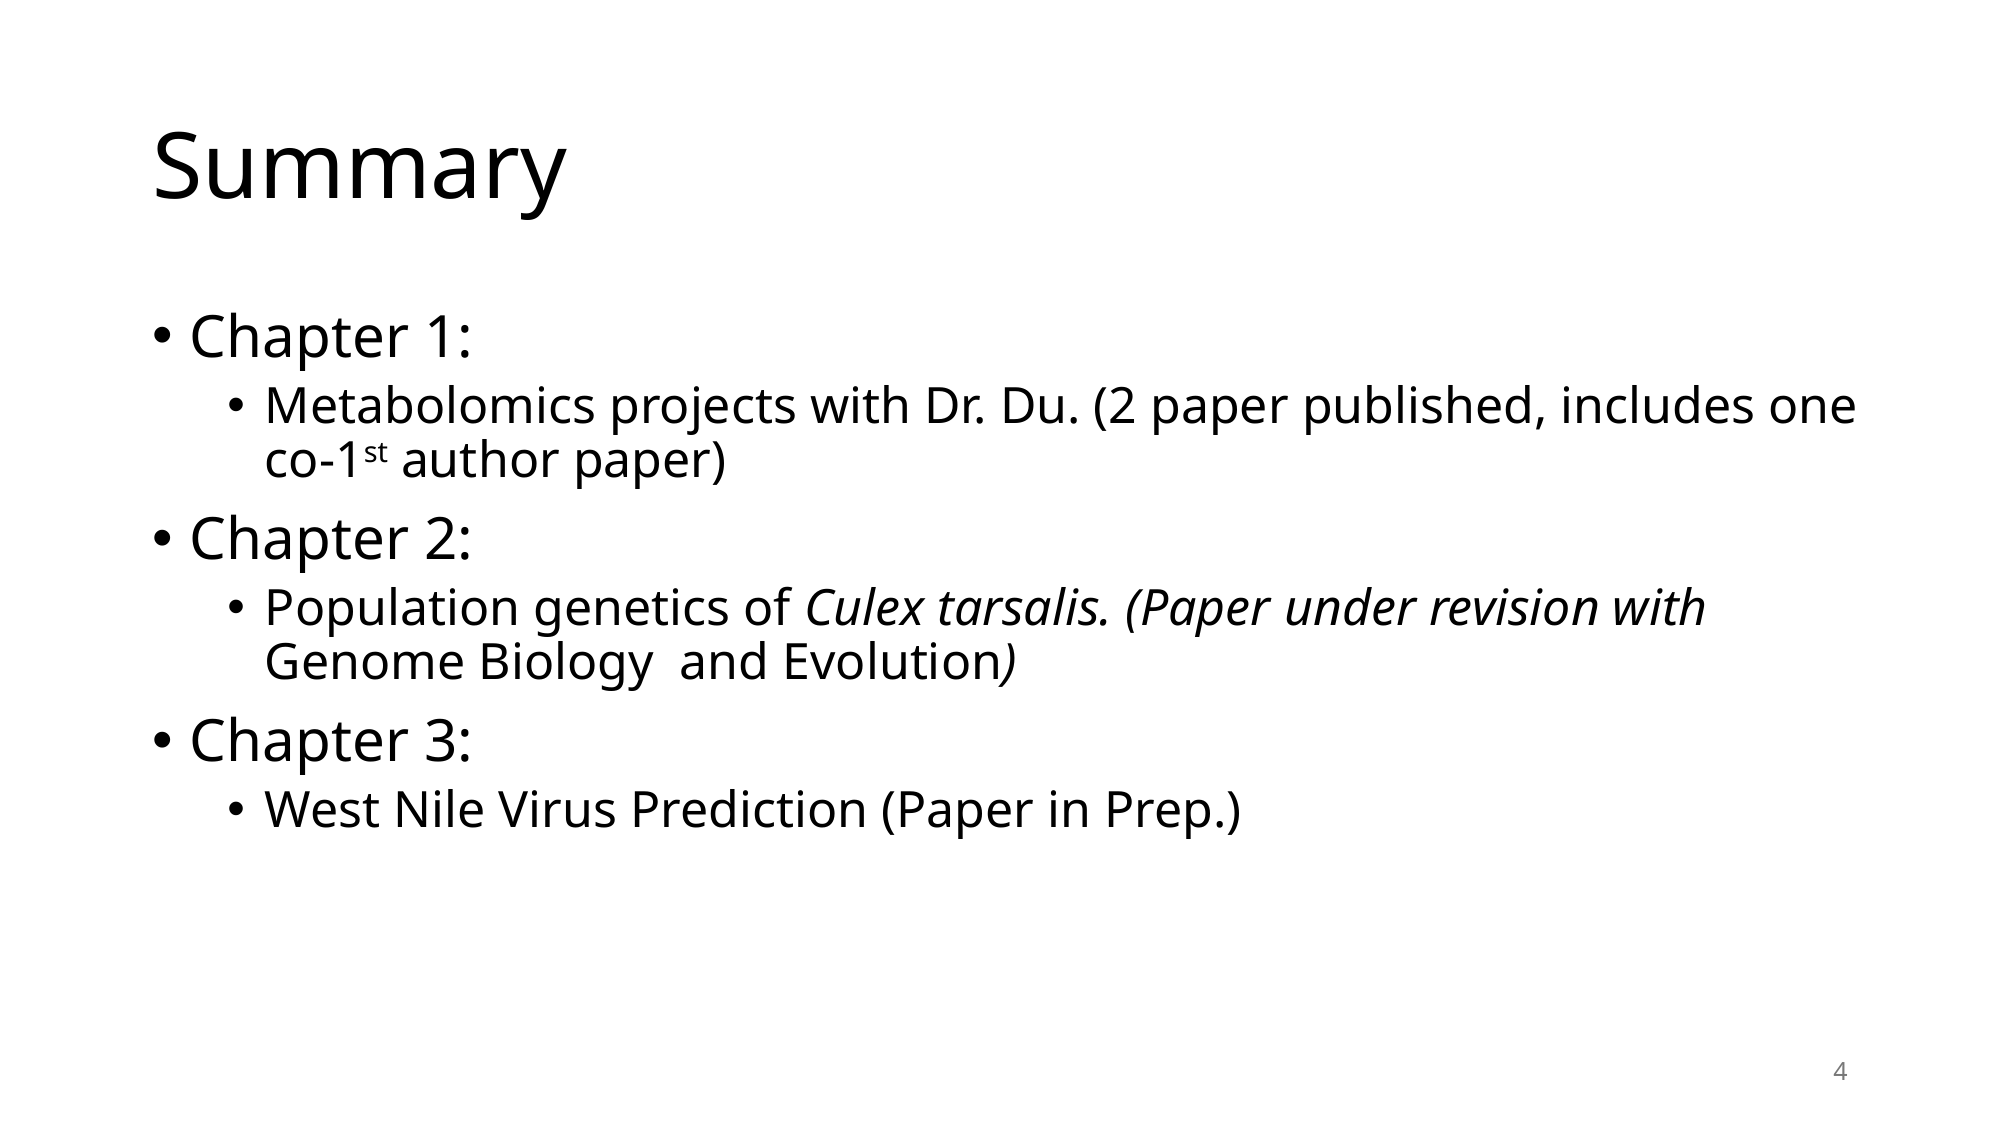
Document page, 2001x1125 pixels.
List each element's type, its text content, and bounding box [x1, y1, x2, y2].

list Chapter 1: Metabolomics projects with Dr. Du. (2 paper published, includes one co-1st author paper) Chapter 2: Population genetics of Culex tarsalis. (Paper under revision with Genome Biology and Evolution) Chapter 3: West Nile Virus Prediction (Paper in Prep.) [137, 299, 1920, 1014]
slide_number 4 [1412, 1042, 1863, 1103]
title Summary [137, 59, 1863, 278]
